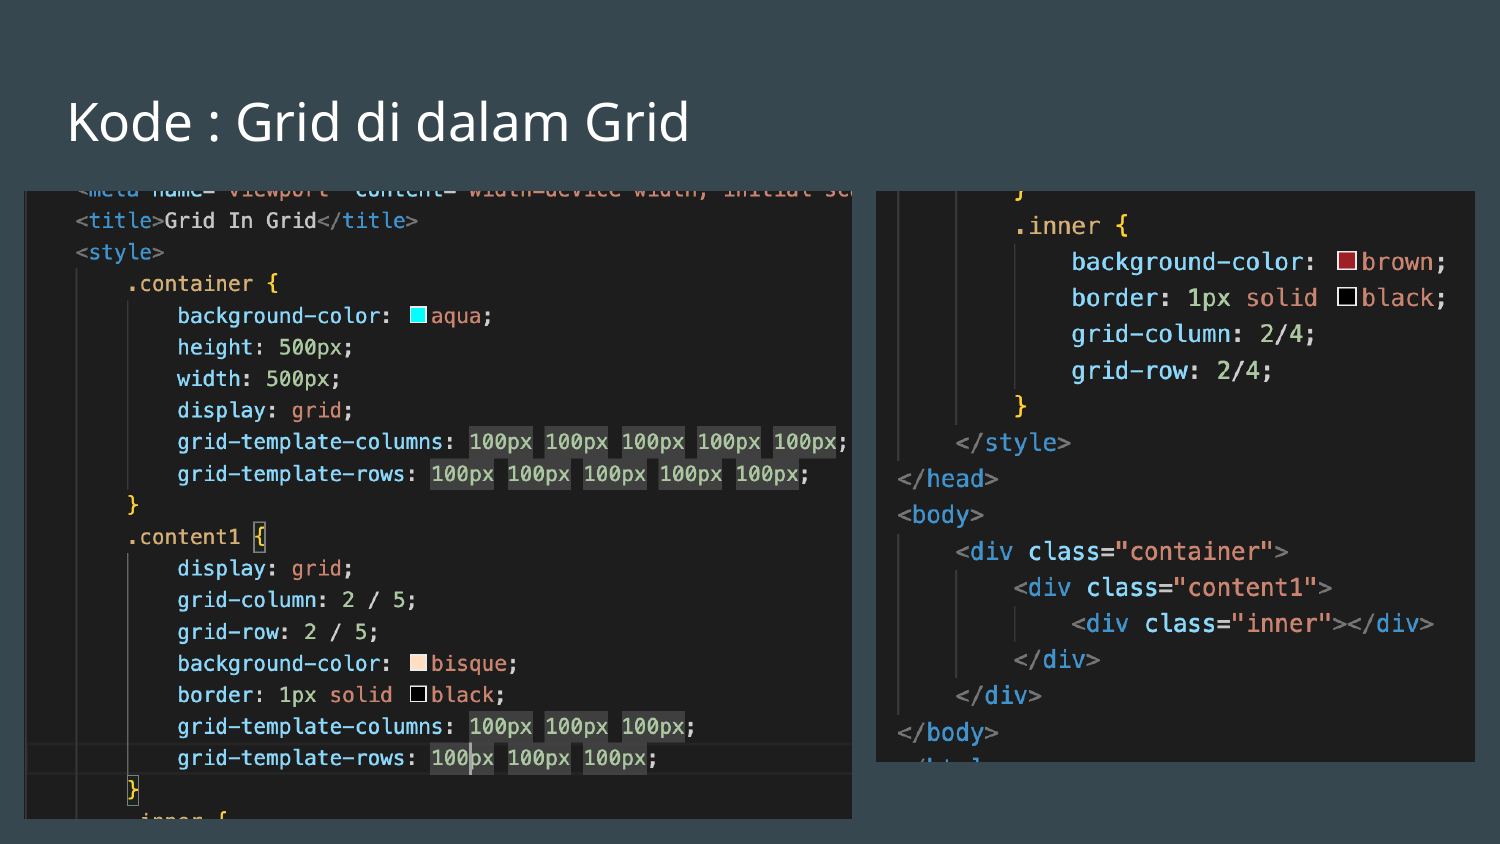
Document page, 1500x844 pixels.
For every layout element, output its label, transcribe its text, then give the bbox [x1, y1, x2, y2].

title Kode : Grid di dalam Grid [51, 72, 1449, 167]
picture [876, 191, 1476, 762]
picture [24, 191, 853, 819]
